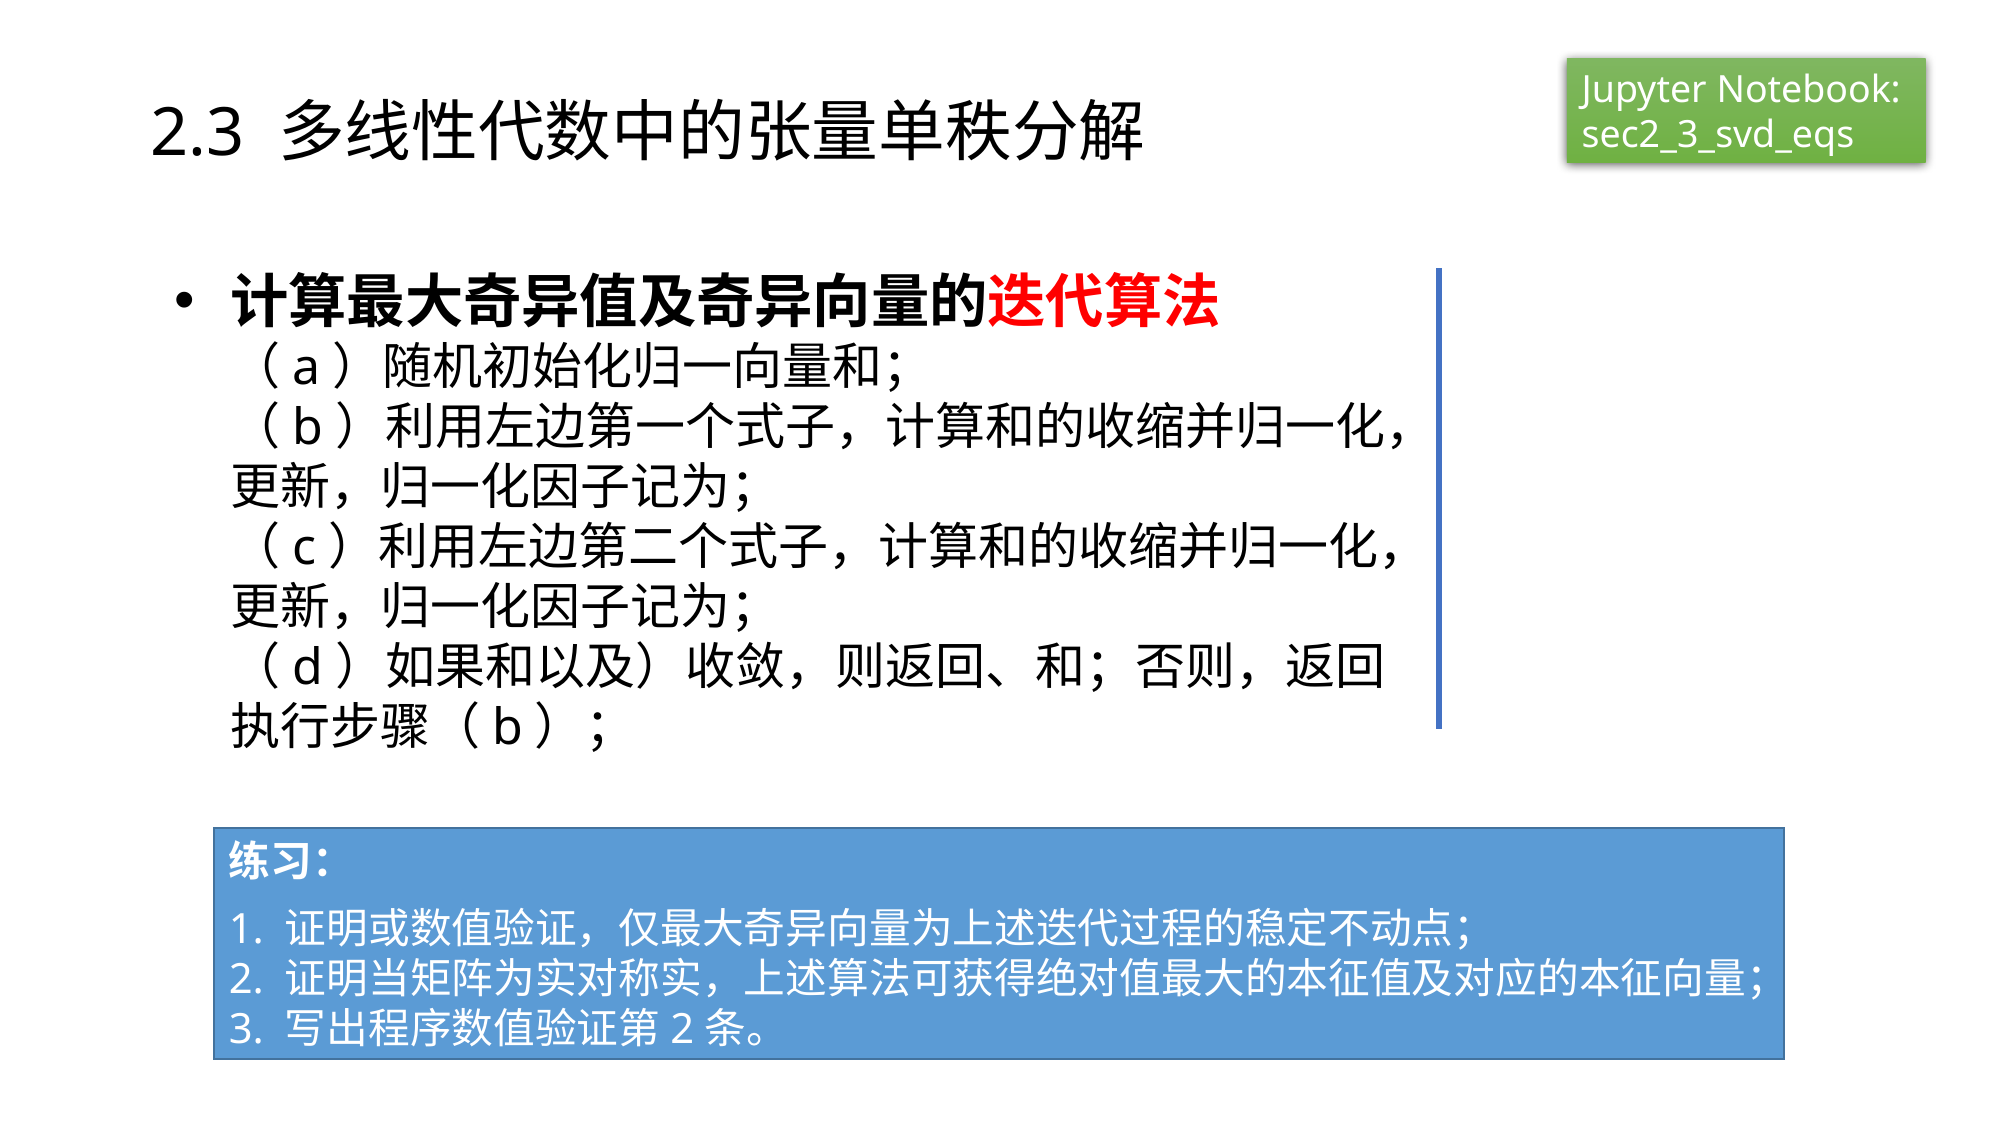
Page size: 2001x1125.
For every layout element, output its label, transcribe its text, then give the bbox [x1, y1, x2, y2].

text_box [159, 256, 1904, 767]
text_box Jupyter Notebook: sec2_3_svd_eqs [1566, 58, 1926, 163]
text_box 练习： 1. 证明或数值验证，仅最大奇异向量为上述迭代过程的稳定不动点； 2. 证明当矩阵为实对称实，上述算法可获得绝对值最大的本征值及对应的本征向量； 3. 写出程序数值验证第2条。 [213, 827, 1785, 1060]
text_box 2.3 多线性代数中的张量单秩分解 [135, 81, 1888, 177]
